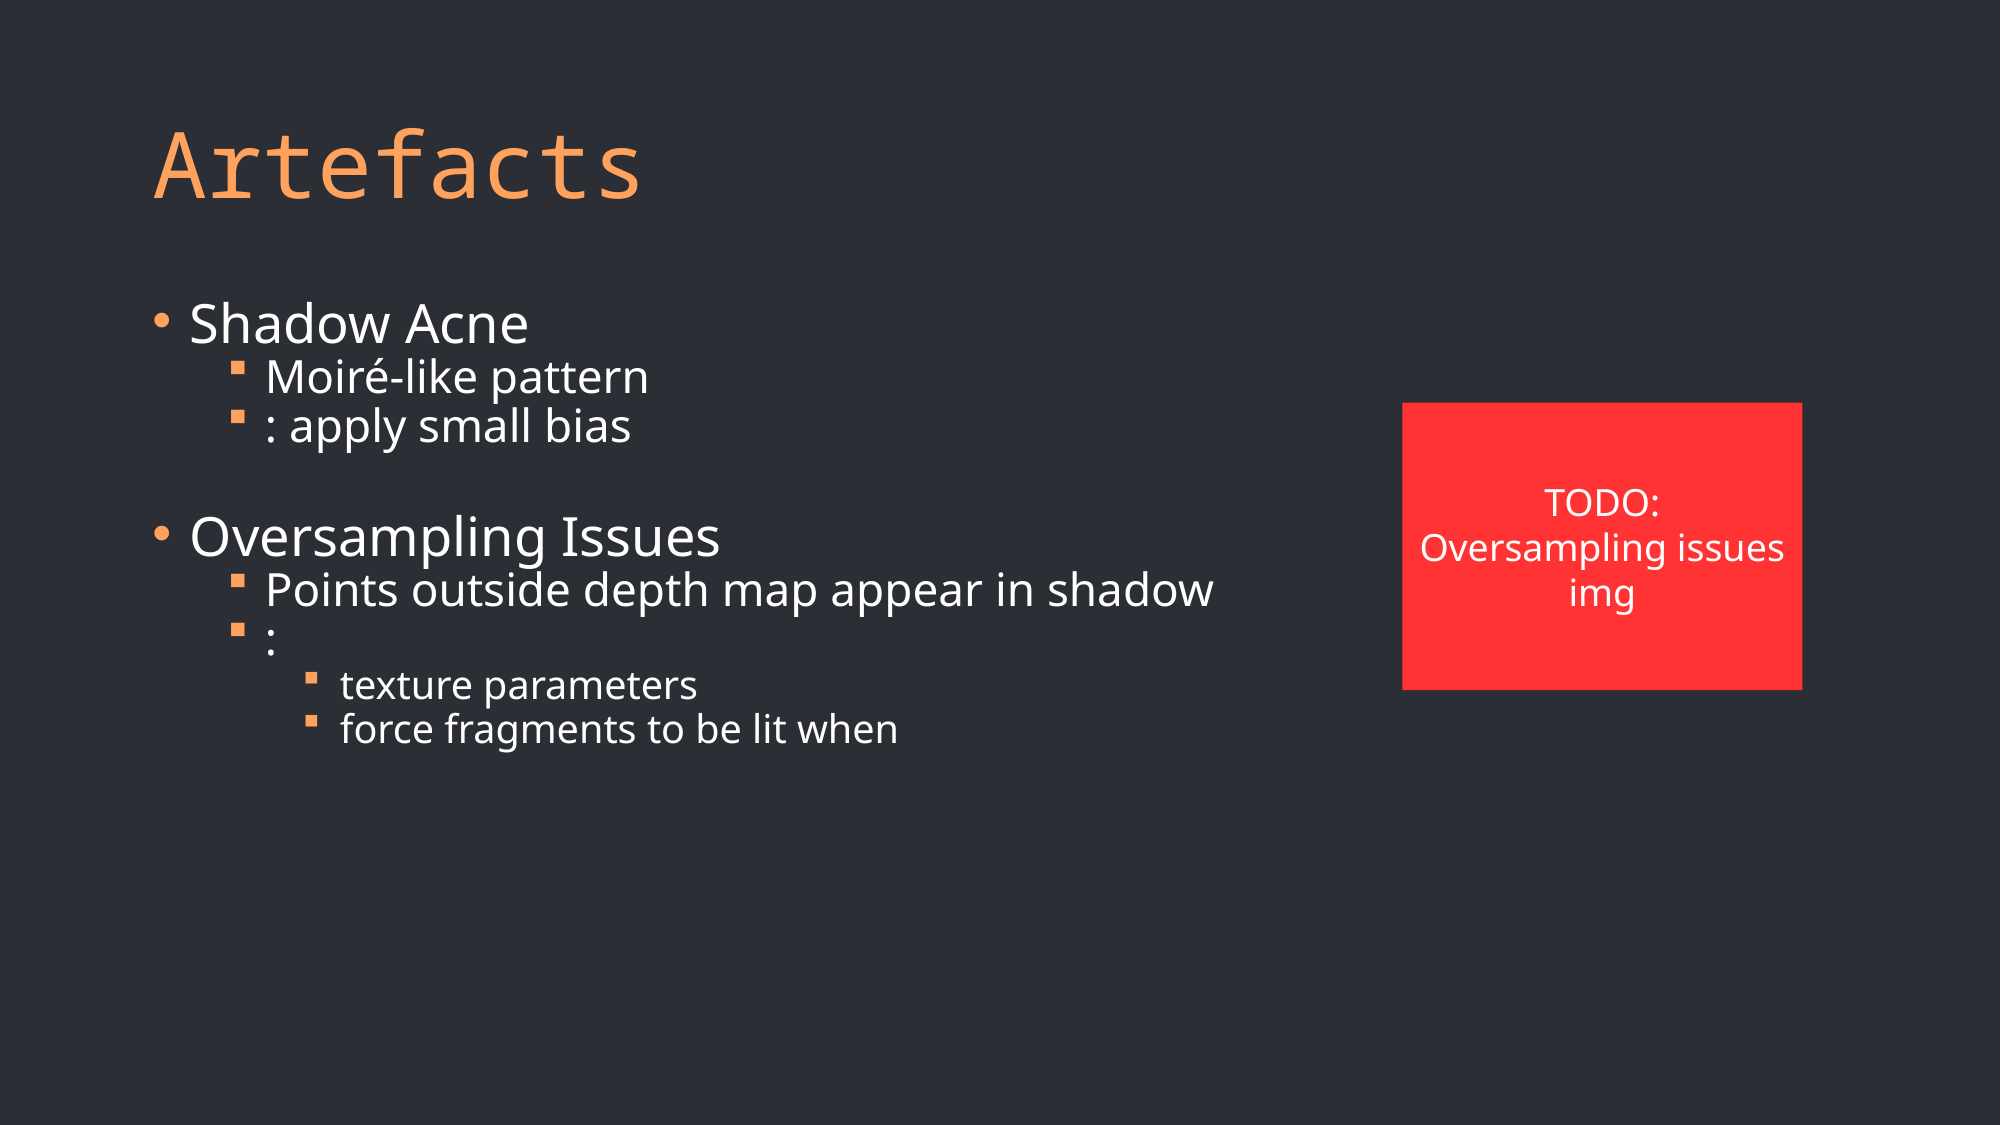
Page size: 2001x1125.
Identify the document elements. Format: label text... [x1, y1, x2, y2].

title Artefacts [137, 59, 1863, 278]
text_box TODO: Oversampling issues img [1401, 402, 1803, 691]
